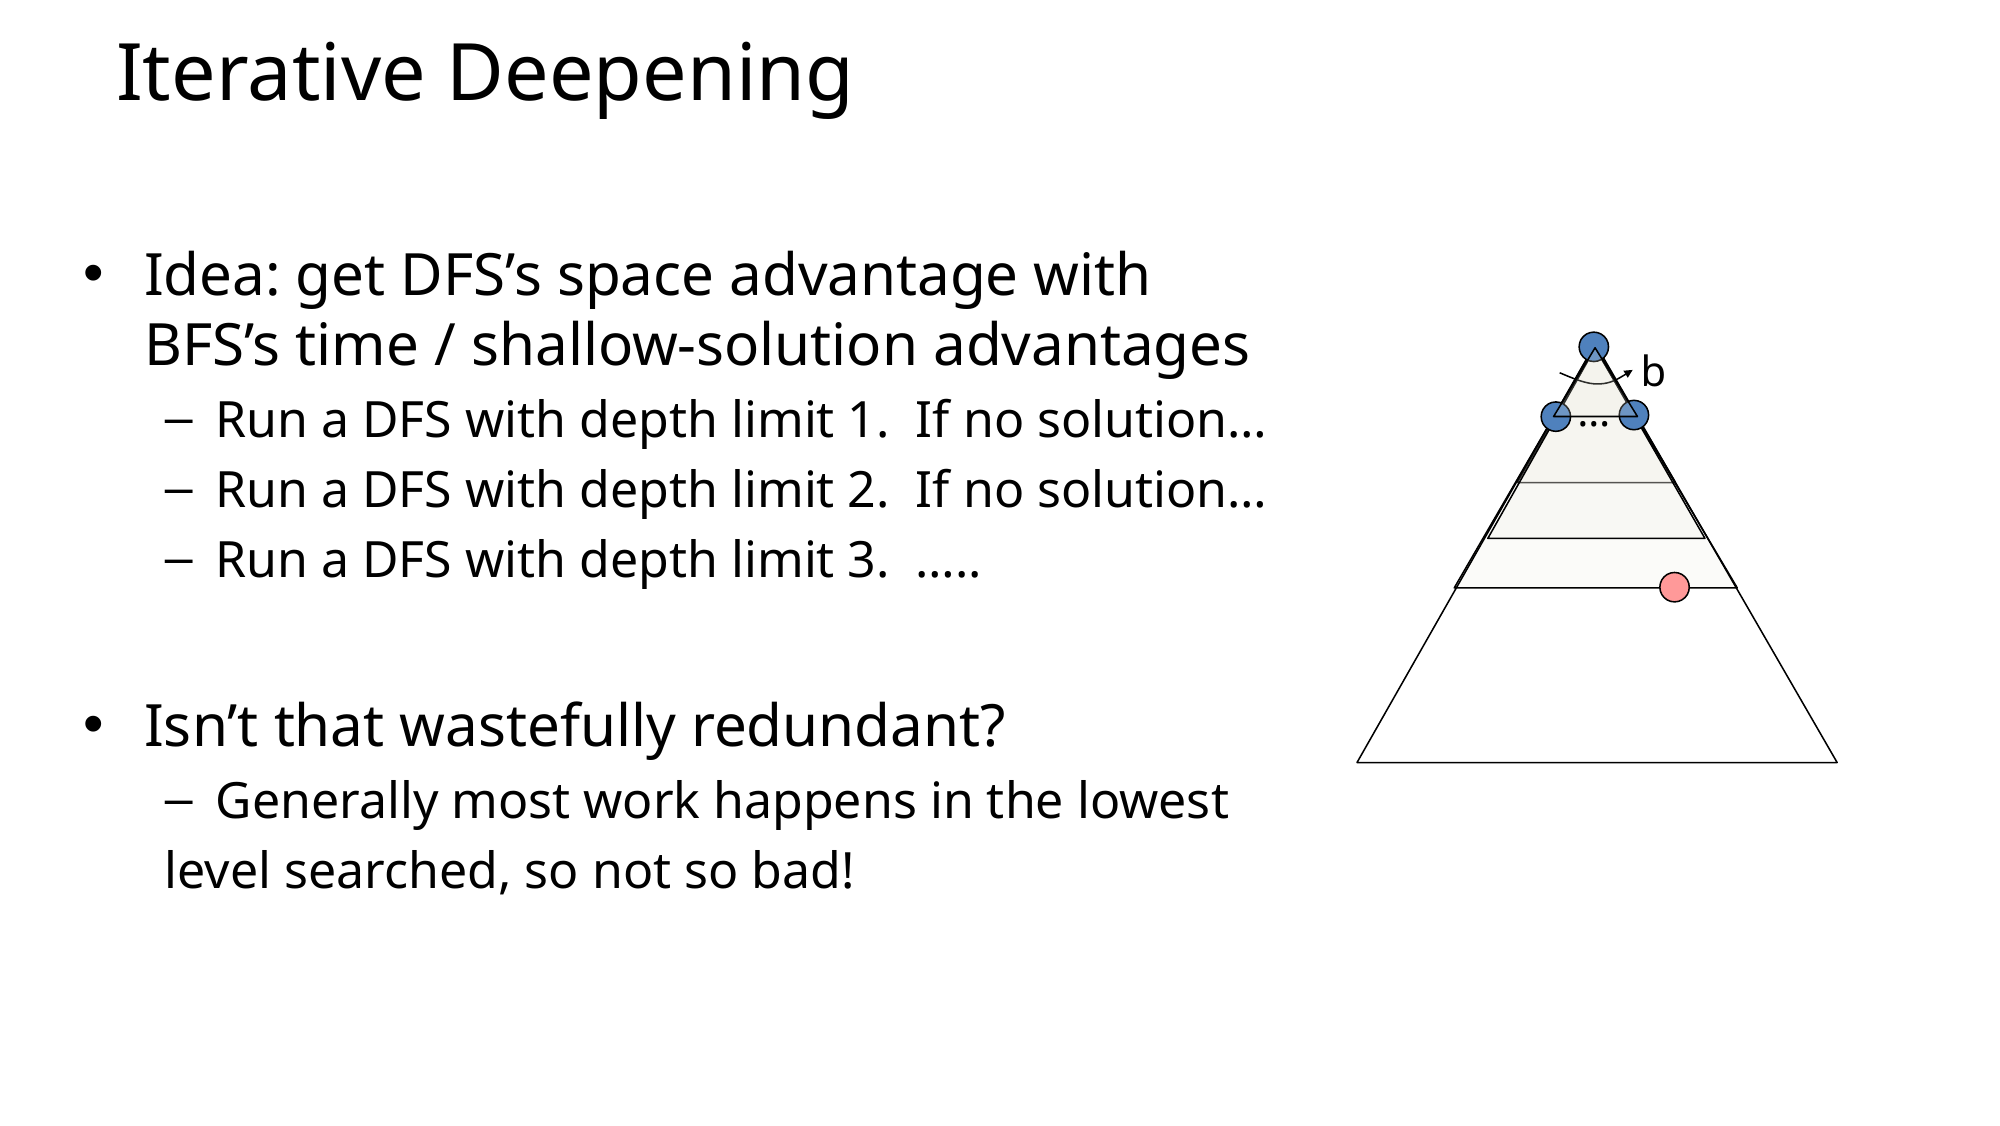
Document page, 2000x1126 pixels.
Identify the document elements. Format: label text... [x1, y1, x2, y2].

text_box b [1625, 336, 1675, 402]
text_box [1610, 370, 1625, 380]
text_box [1559, 371, 1580, 380]
list Idea: get DFS’s space advantage with BFS’s time / shallow-solution advantages Run a DFS with depth limit 1. If no solution… Run a DFS with depth limit 2. If no solution… Run a DFS with depth limit 3. ….. Isn’t that wastefully redundant? Generally most work happens in the lowest level searched, so not so bad! [66, 229, 1307, 1006]
text_box … [1562, 417, 1608, 443]
text_box [1659, 572, 1690, 602]
text_box [1357, 417, 1838, 763]
text_box [1553, 347, 1638, 417]
text_box [1579, 332, 1609, 360]
text_box … [1562, 377, 1575, 400]
text_box [1619, 402, 1649, 430]
title Iterative Deepening [99, 3, 1900, 134]
text_box [1541, 401, 1562, 432]
